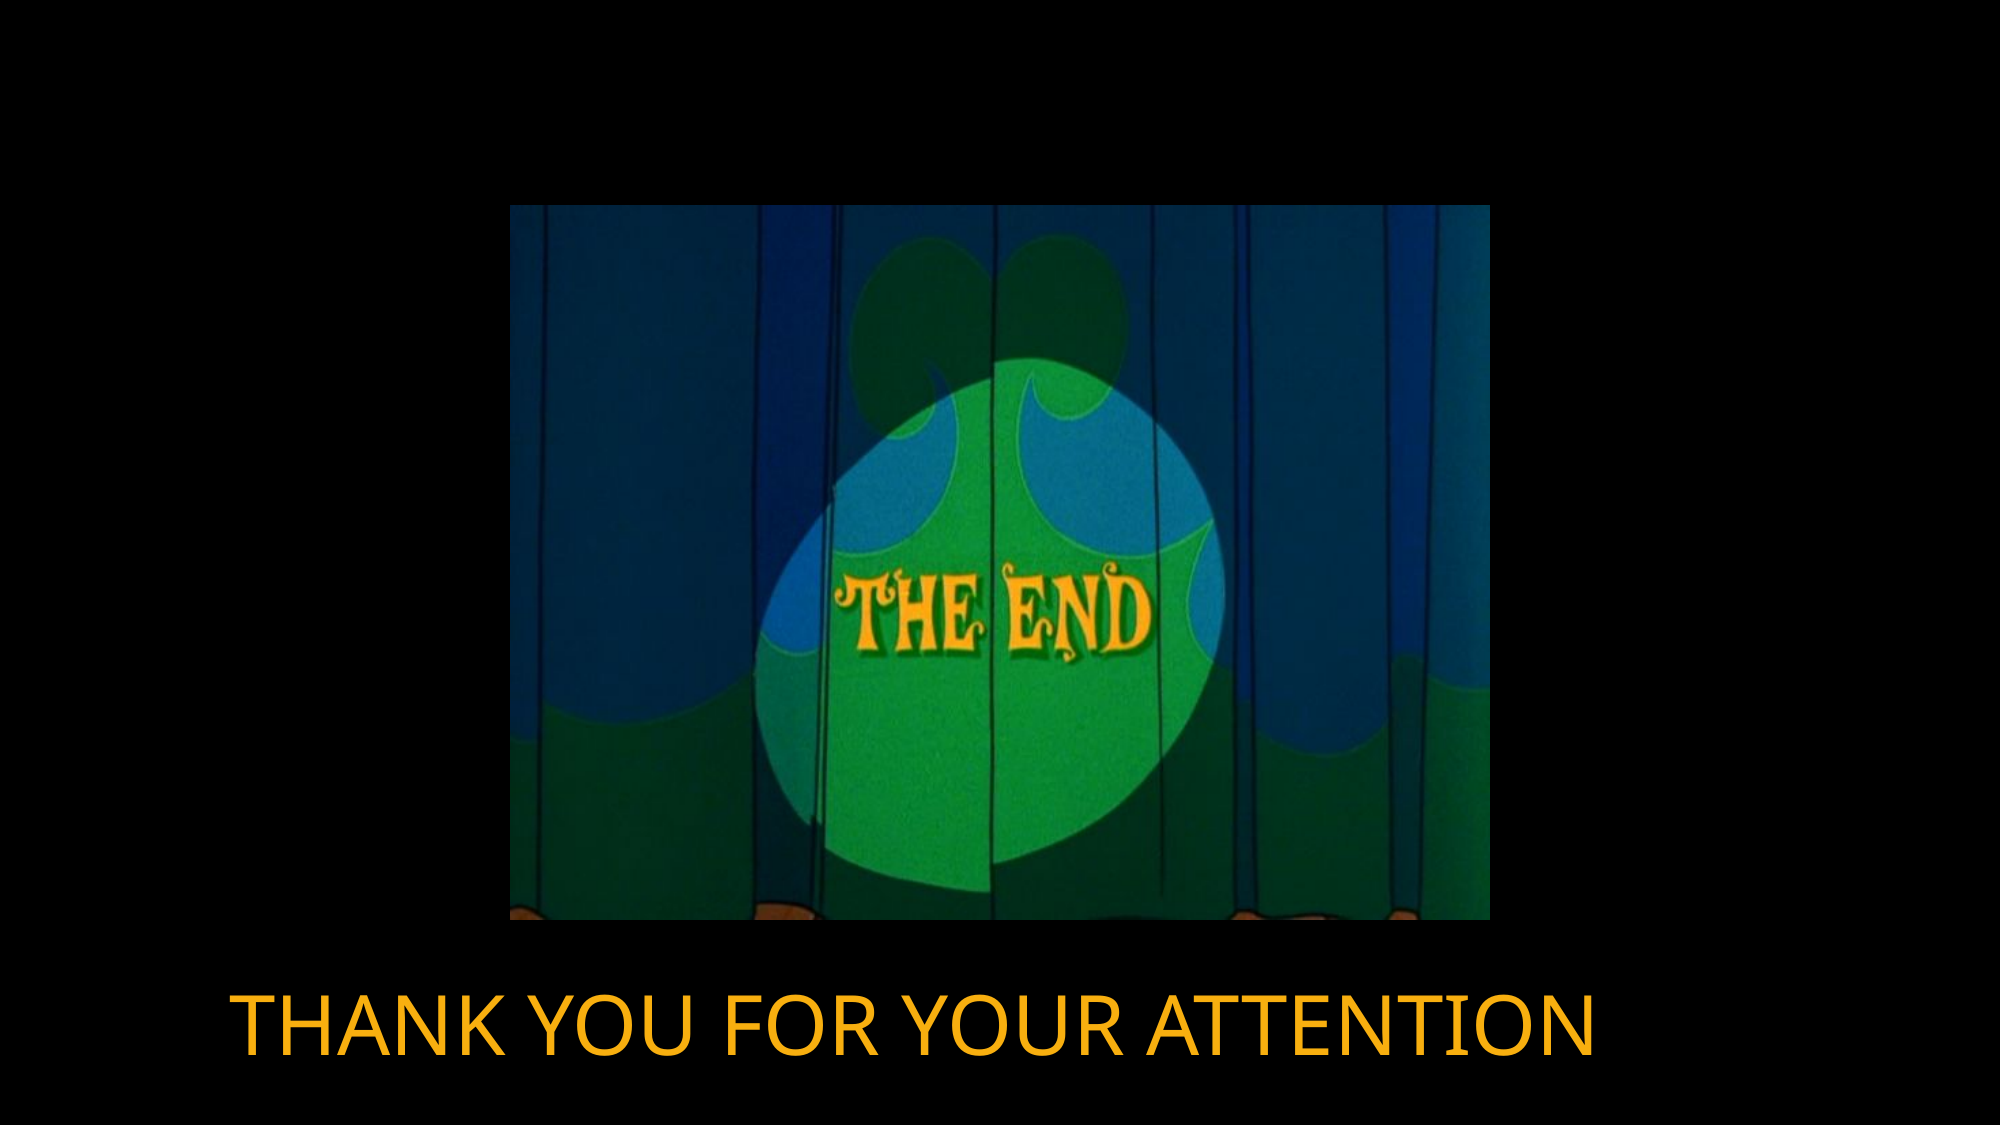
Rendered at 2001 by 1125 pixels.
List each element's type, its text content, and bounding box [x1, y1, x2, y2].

title THANK YOU FOR YOUR ATTENTION [214, 919, 1786, 1125]
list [510, 205, 1490, 920]
